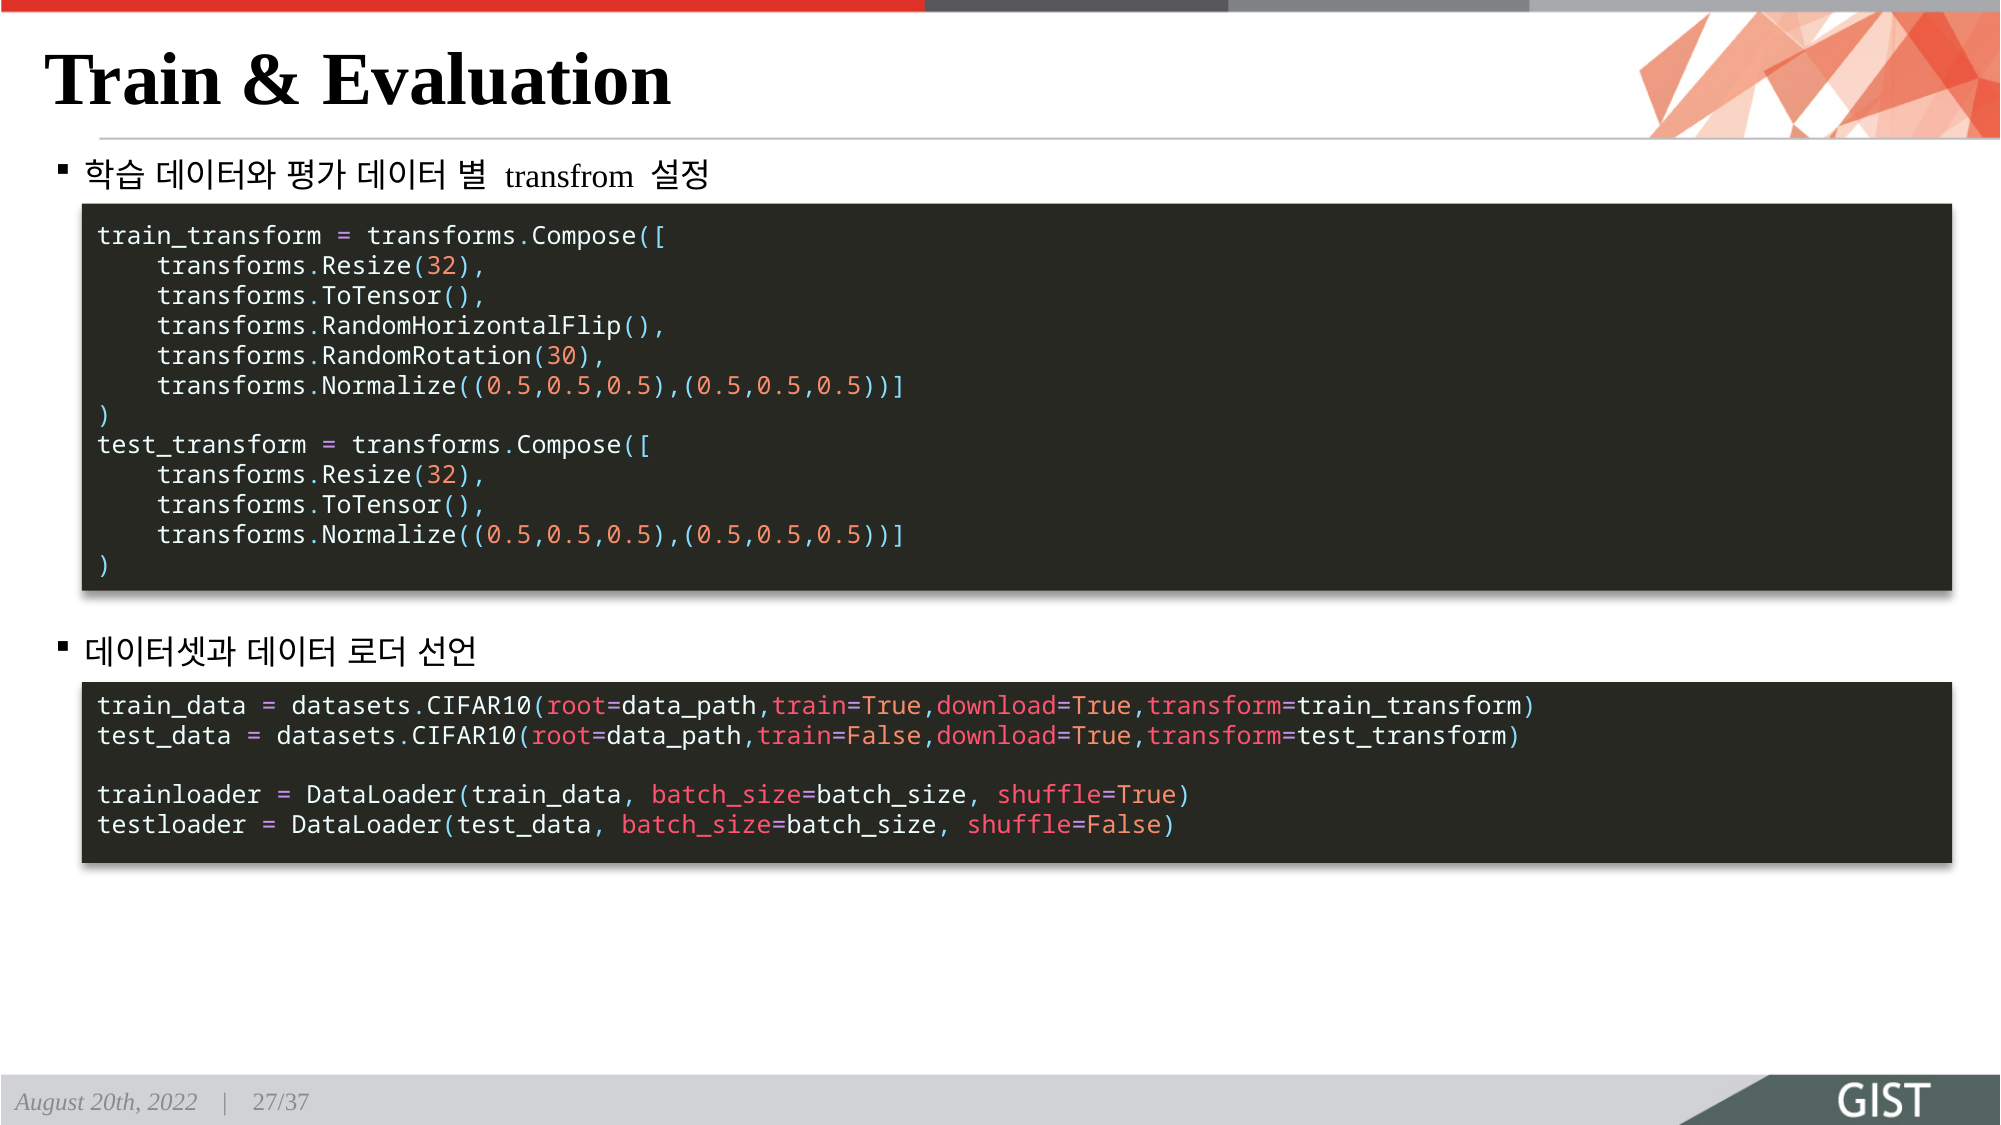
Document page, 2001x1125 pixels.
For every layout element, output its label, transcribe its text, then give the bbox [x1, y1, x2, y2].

picture [0, 0, 2000, 1125]
text_box 학습 데이터와 평가 데이터 별 transfrom 설정 [10, 146, 1953, 465]
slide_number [0, 1075, 450, 1125]
text_box [81, 465, 1953, 592]
title Train & Evaluation [29, 21, 1971, 139]
text_box train_transform = transforms.Compose([ transforms.Resize(32), transforms.ToTensor(), transforms.RandomHorizontalFlip(), transforms.RandomRotation(30), transforms.Normalize((0.5,0.5,0.5),(0.5,0.5,0.5))] ) test_transform = transforms.Compose([ transforms.Resize(32), transforms.ToTensor(), transforms.Normalize((0.5,0.5,0.5),(0.5,0.5,0.5))] ) [81, 465, 1941, 587]
text_box train_data = datasets.CIFAR10(root=data_path,train=True,download=True,transform=train_transform) test_data = datasets.CIFAR10(root=data_path,train=False,download=True,transform=test_transform) trainloader = DataLoader(train_data, batch_size=batch_size, shuffle=True) testloader = DataLoader(test_data, batch_size=batch_size, shuffle=False) [81, 681, 1941, 877]
text_box 데이터셋과 데이터 로더 선언 [10, 623, 1953, 942]
text_box [1941, 681, 1953, 864]
